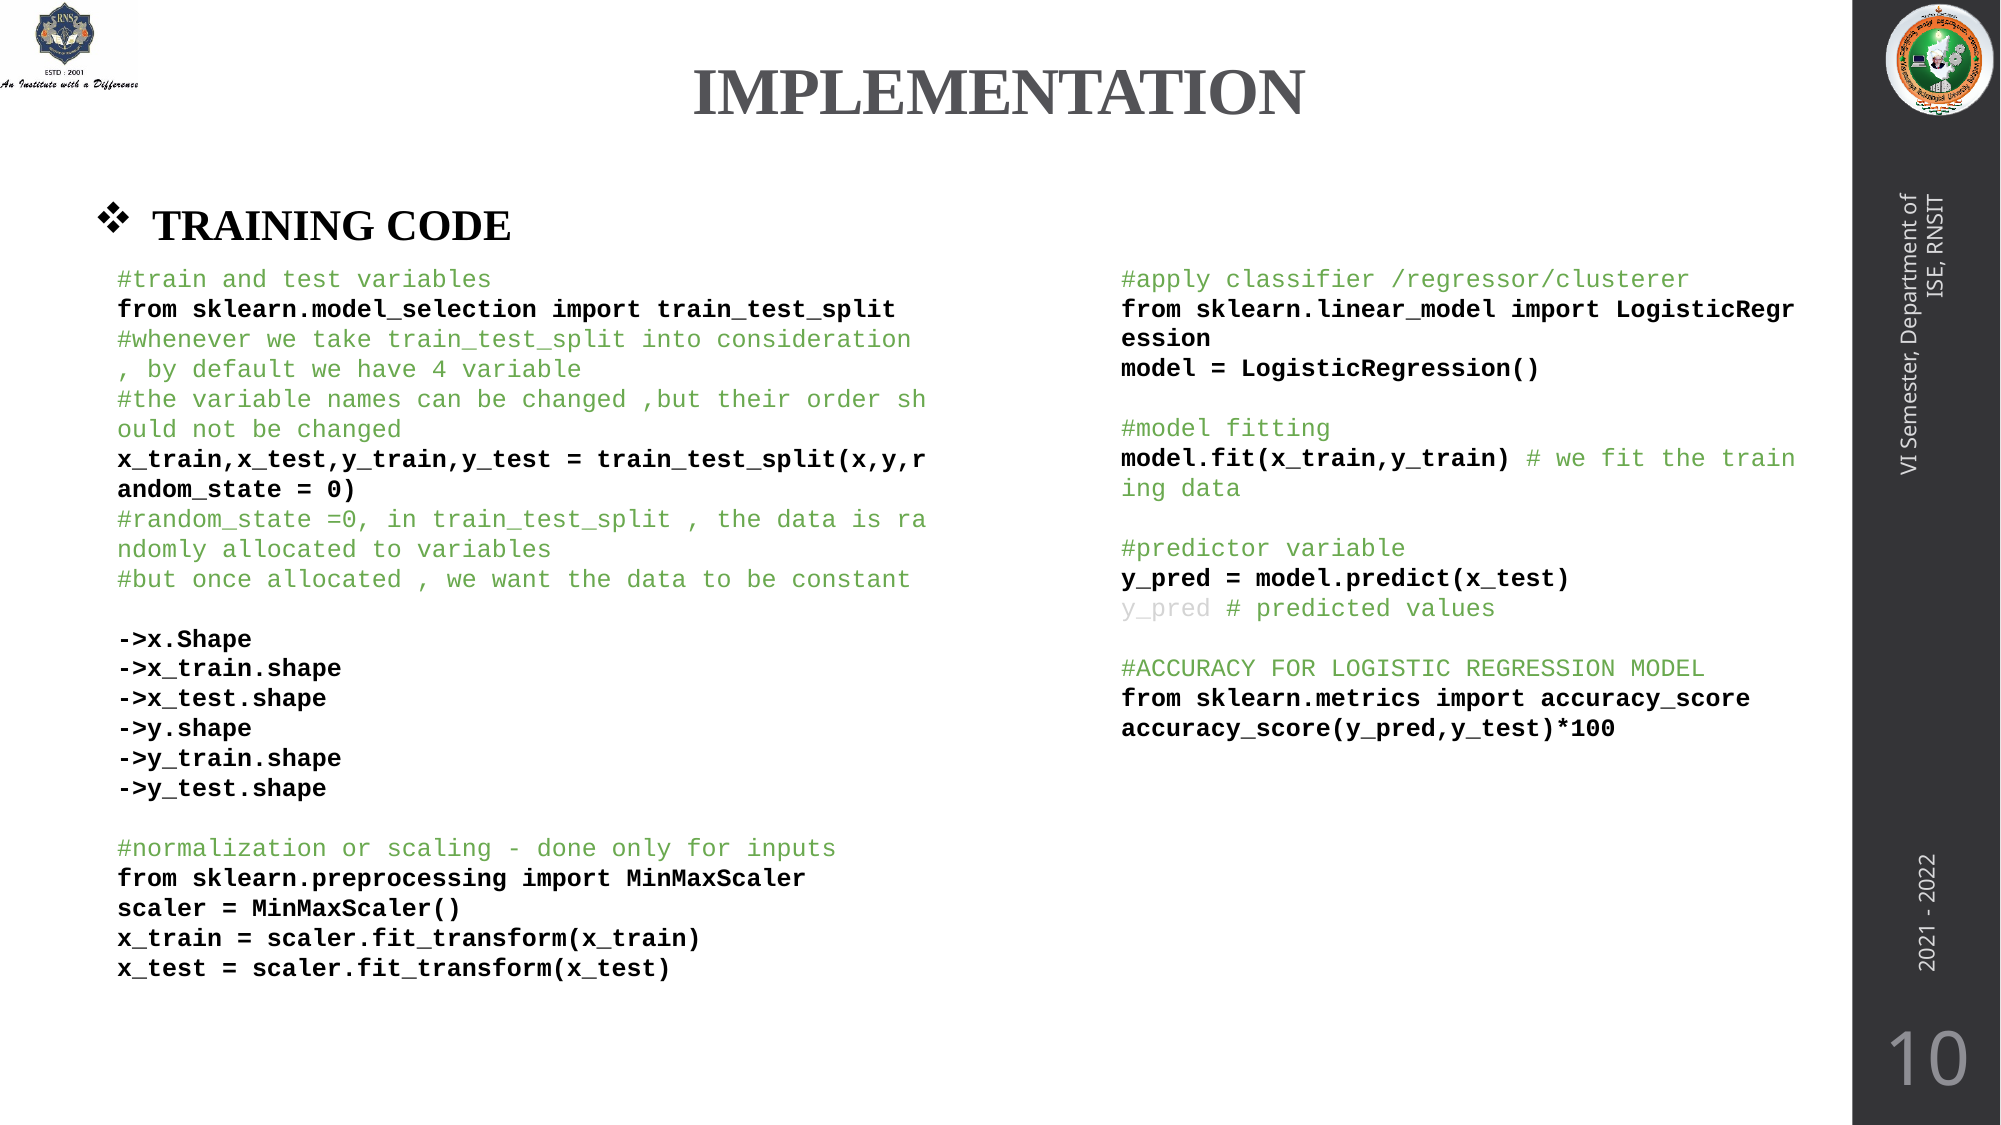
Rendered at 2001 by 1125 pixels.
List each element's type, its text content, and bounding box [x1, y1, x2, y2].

text_box #apply classifier /regressor/clusterer from sklearn.linear_model import LogisticRegression model = LogisticRegression() #model fitting model.fit(x_train,y_train) # we fit the training data #predictor variable y_pred = model.predict(x_test) y_pred # predicted values #ACCURACY FOR LOGISTIC REGRESSION MODEL from sklearn.metrics import accuracy_score accuracy_score(y_pred,y_test)*100 [1106, 254, 1816, 779]
footer 2021 - 2022 [1922, 400, 1958, 988]
slide_number 10 [1852, 1012, 2000, 1110]
picture [0, 0, 138, 90]
title IMPLEMENTATION [137, 22, 1863, 137]
text_box #train and test variables from sklearn.model_selection import train_test_split #whenever we take train_test_split into consideration , by default we have 4 variable #the variable names can be changed ,but their order should not be changed x_train,x_test,y_train,y_test = train_test_split(x,y,random_state = 0) #random_state =0, in train_test_split , the data is randomly allocated to variables #but once allocated , we want the data to be constant ->x.Shape ->x_train.shape ->x_test.shape ->y.shape ->y_train.shape ->y_test.shape #normalization or scaling - done only for inputs from sklearn.preprocessing import MinMaxScaler scaler = MinMaxScaler() x_train = scaler.fit_transform(x_train) x_test = scaler.fit_transform(x_test) [102, 255, 953, 1079]
slide_number VI Semester, Department of ISE, RNSIT [1922, 179, 1951, 400]
picture [1882, 2, 1997, 117]
text_box TRAINING CODE [78, 162, 1922, 1012]
